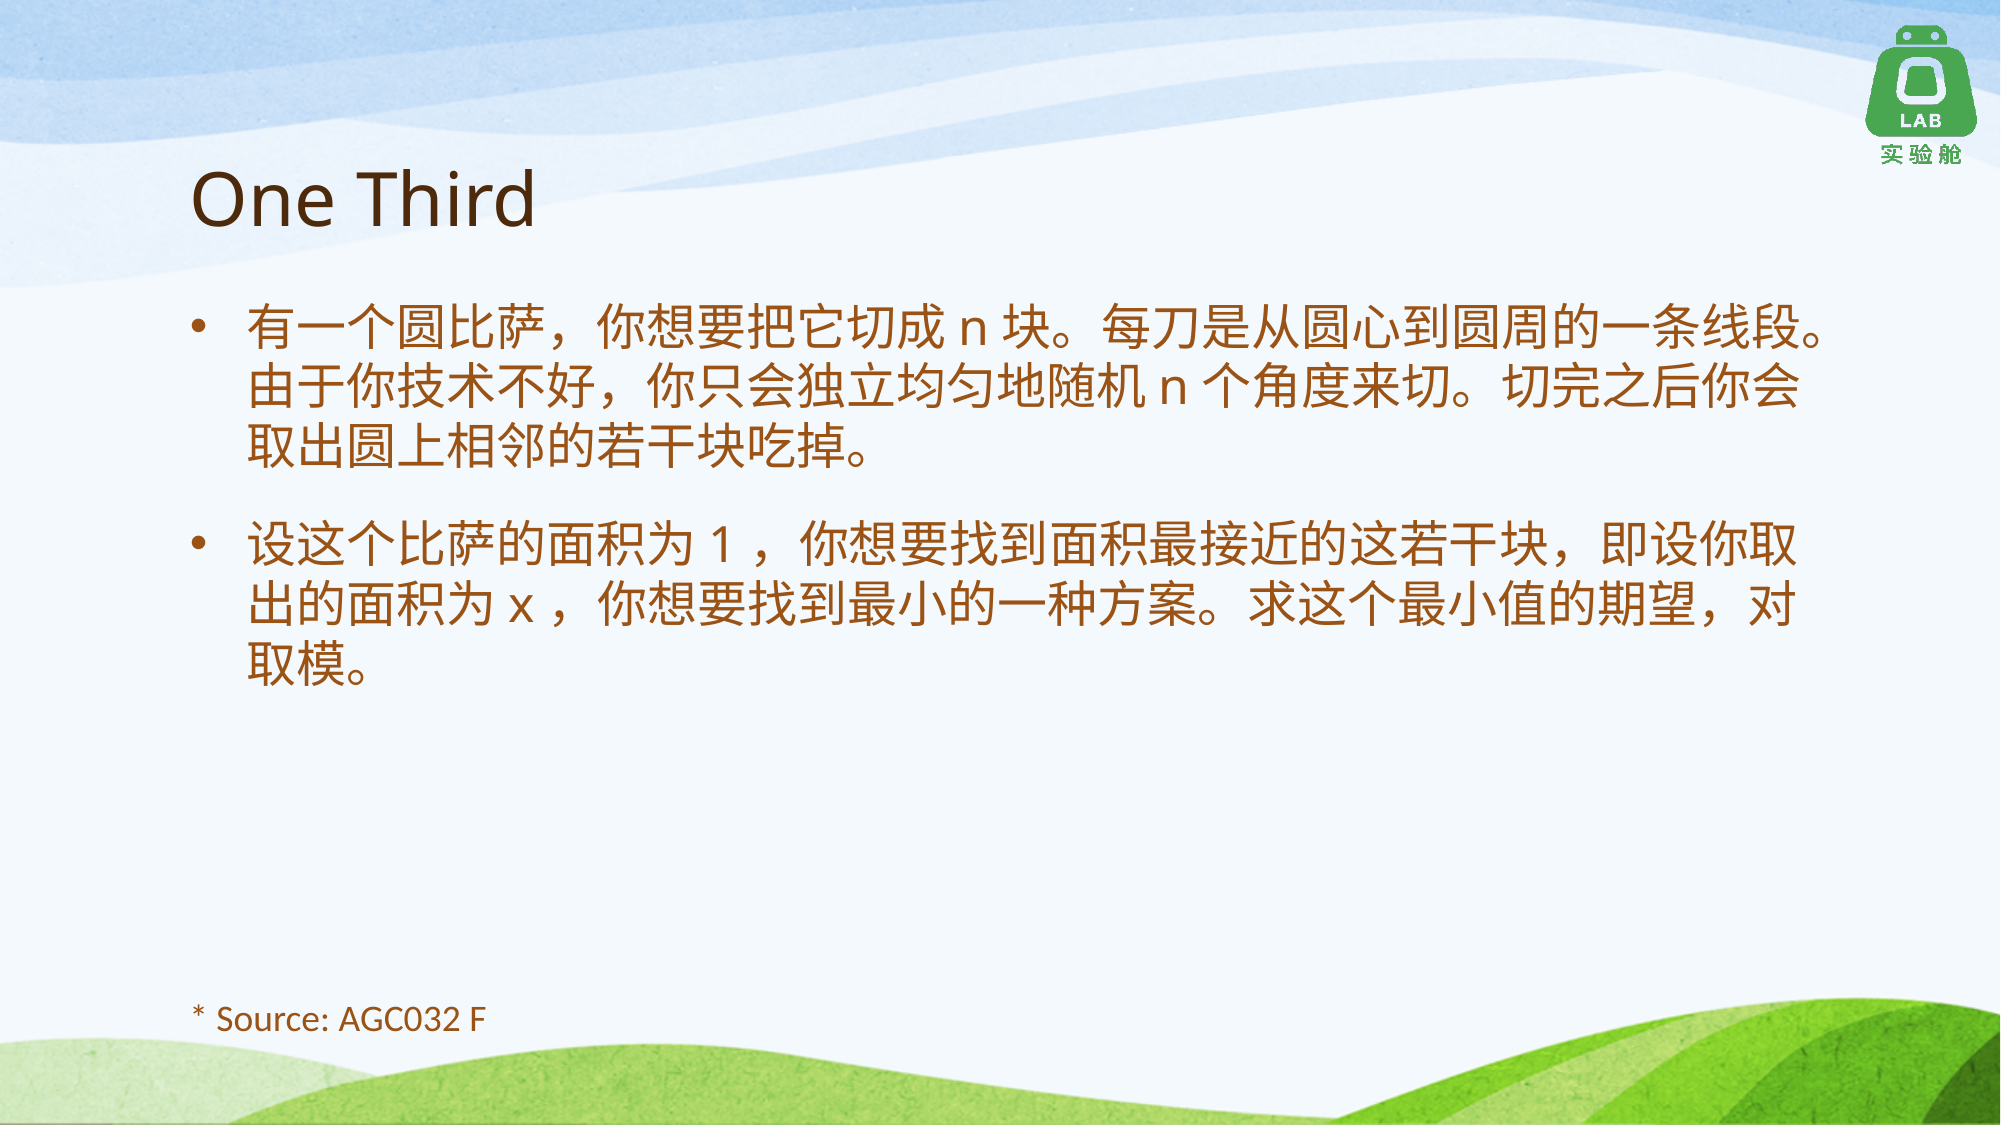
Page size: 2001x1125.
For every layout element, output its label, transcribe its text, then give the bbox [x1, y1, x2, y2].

title One Third [174, 50, 1825, 250]
picture [0, 0, 2001, 1125]
text_box * Source: AGC032 F [174, 986, 922, 1047]
